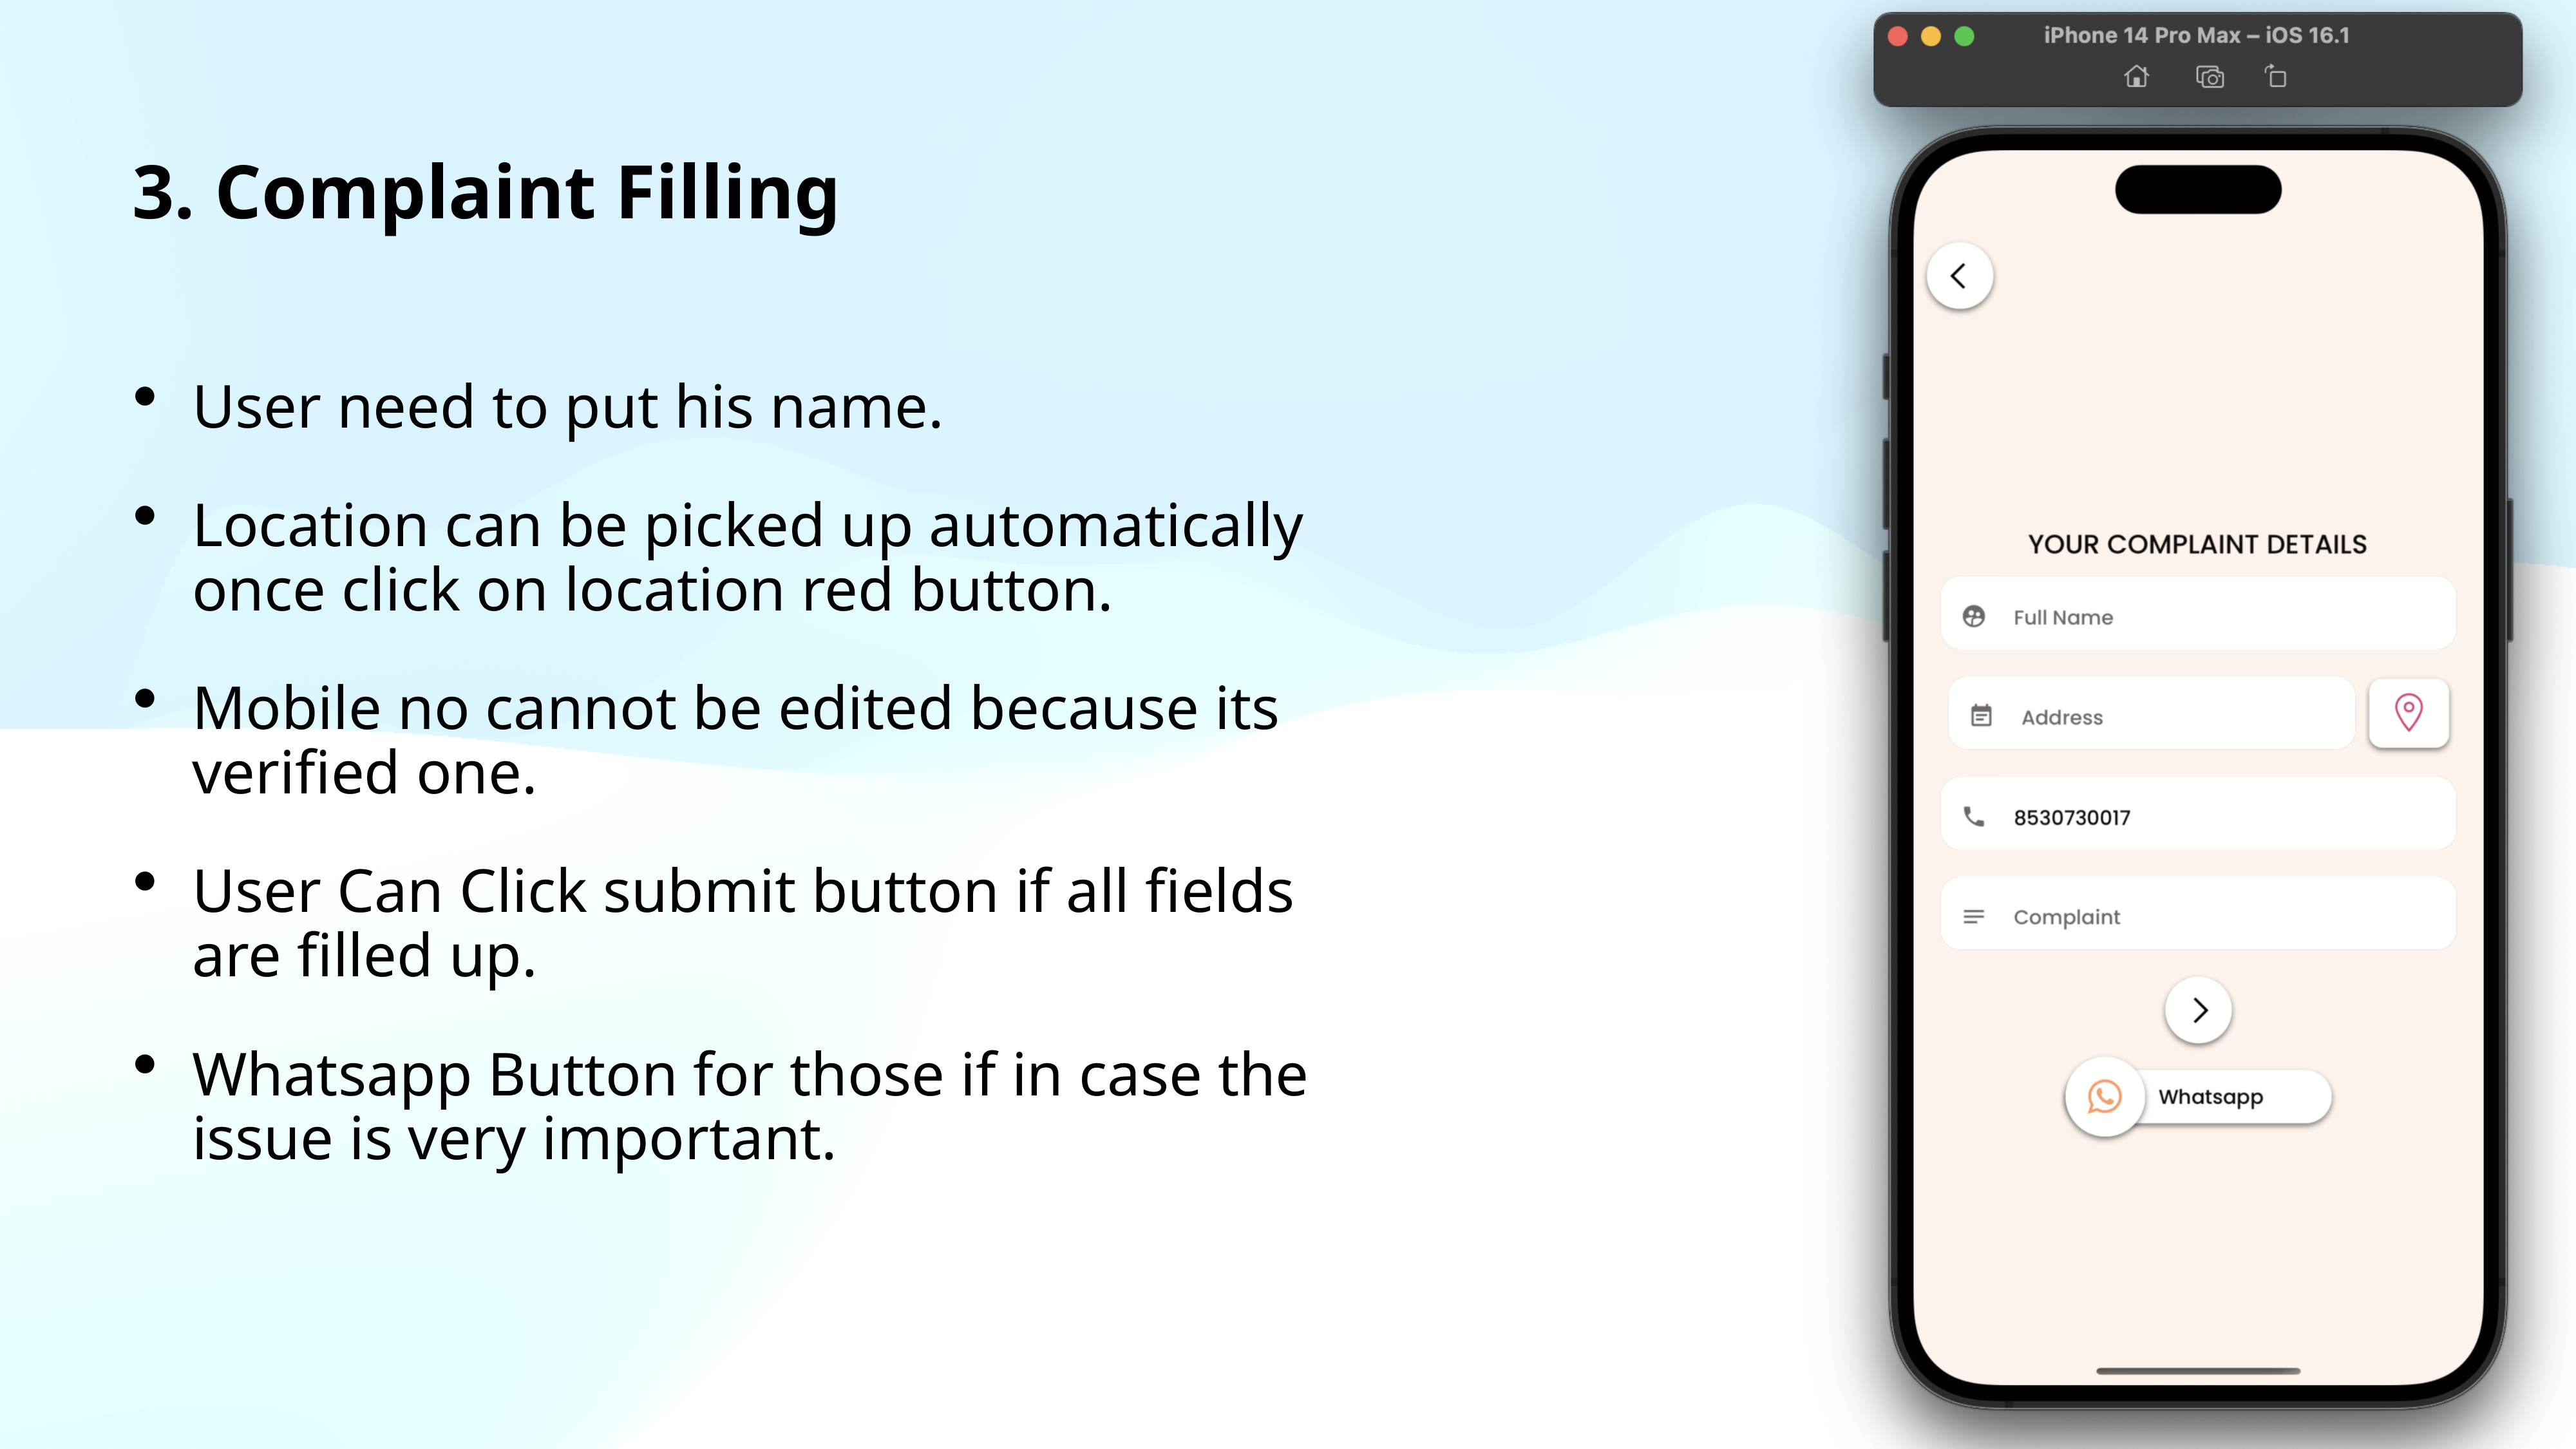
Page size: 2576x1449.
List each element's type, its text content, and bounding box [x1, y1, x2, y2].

picture [0, 0, 2576, 1449]
list User need to put his name. Location can be picked up automatically once click on location red button. Mobile no cannot be edited because its verified one. User Can Click submit button if all fields are filled up. Whatsapp Button for those if in case the issue is very important. [127, 370, 1383, 1208]
list 3. Complaint Filling [127, 140, 1383, 240]
